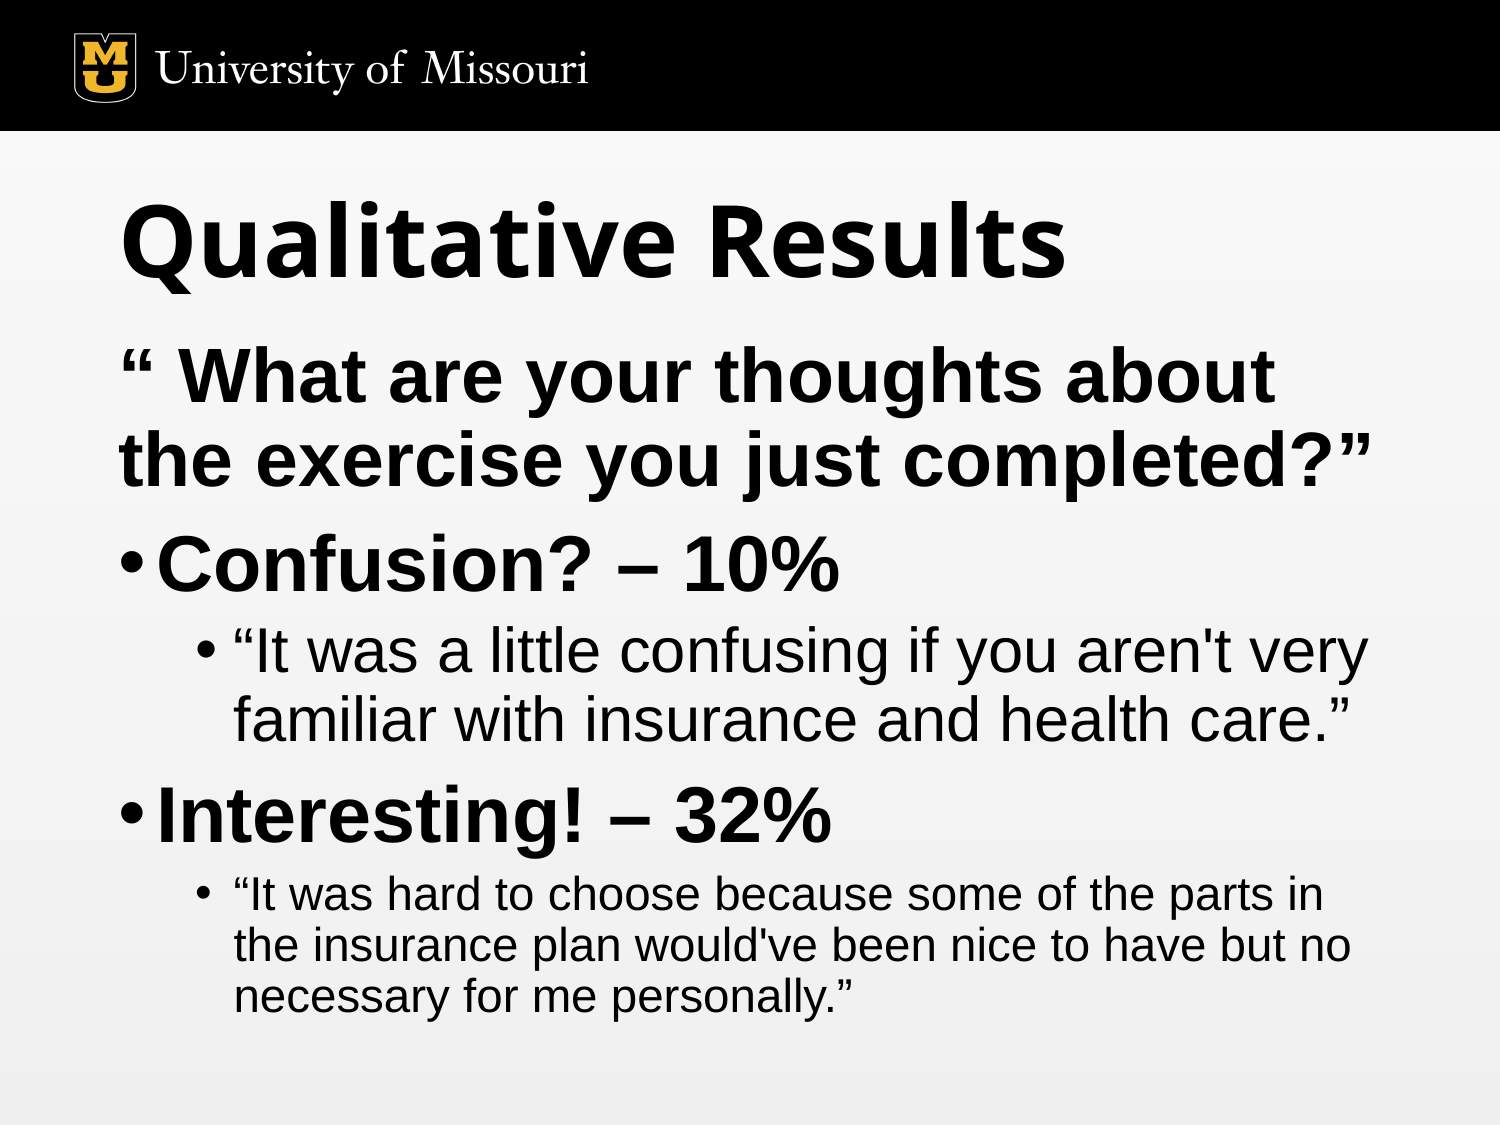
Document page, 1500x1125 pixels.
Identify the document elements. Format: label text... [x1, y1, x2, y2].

list “ What are your thoughts about the exercise you just completed?” Confusion? – 10% “It was a little confusing if you aren't very familiar with insurance and health care.” Interesting! – 32% “It was hard to choose because some of the parts in the insurance plan would've been nice to have but no necessary for me personally.” [103, 328, 1397, 1079]
picture [54, 13, 608, 123]
title Qualitative Results [103, 136, 1397, 328]
